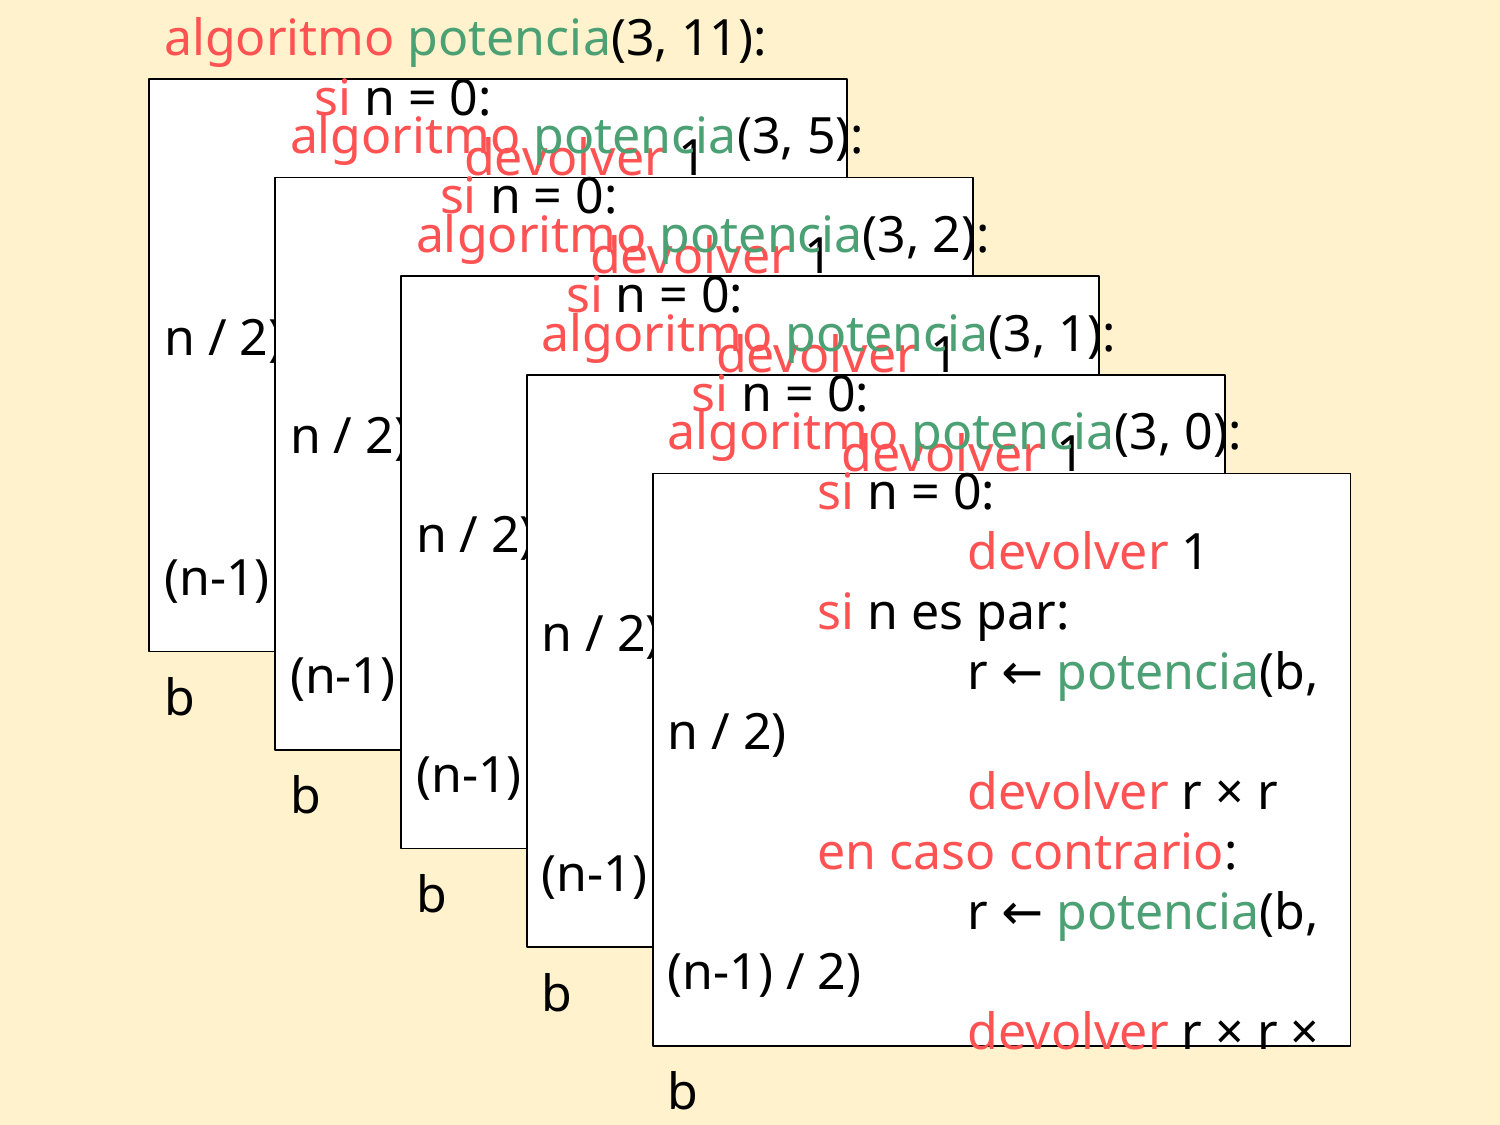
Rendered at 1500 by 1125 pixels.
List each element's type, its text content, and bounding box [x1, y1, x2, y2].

text_box algoritmo potencia(3, 5): si n = 0: devolver 1 si n es par: r ← potencia(b, n / 2) devolver r × r en caso contrario: r ← potencia(b, (n-1) / 2) devolver r × r × b [275, 177, 973, 751]
text_box algoritmo potencia(3, 1): si n = 0: devolver 1 si n es par: r ← potencia(b, n / 2) devolver r × r en caso contrario: r ← potencia(b, (n-1) / 2) devolver r × r × b [526, 374, 1225, 948]
text_box algoritmo potencia(3, 11): si n = 0: devolver 1 si n es par: r ← potencia(b, n / 2) devolver r × r en caso contrario: r ← potencia(b, (n-1) / 2) devolver r × r × b [149, 79, 848, 652]
text_box algoritmo potencia(3, 0): si n = 0: devolver 1 si n es par: r ← potencia(b, n / 2) devolver r × r en caso contrario: r ← potencia(b, (n-1) / 2) devolver r × r × b [652, 473, 1351, 1046]
text_box algoritmo potencia(3, 2): si n = 0: devolver 1 si n es par: r ← potencia(b, n / 2) devolver r × r en caso contrario: r ← potencia(b, (n-1) / 2) devolver r × r × b [400, 276, 1099, 849]
